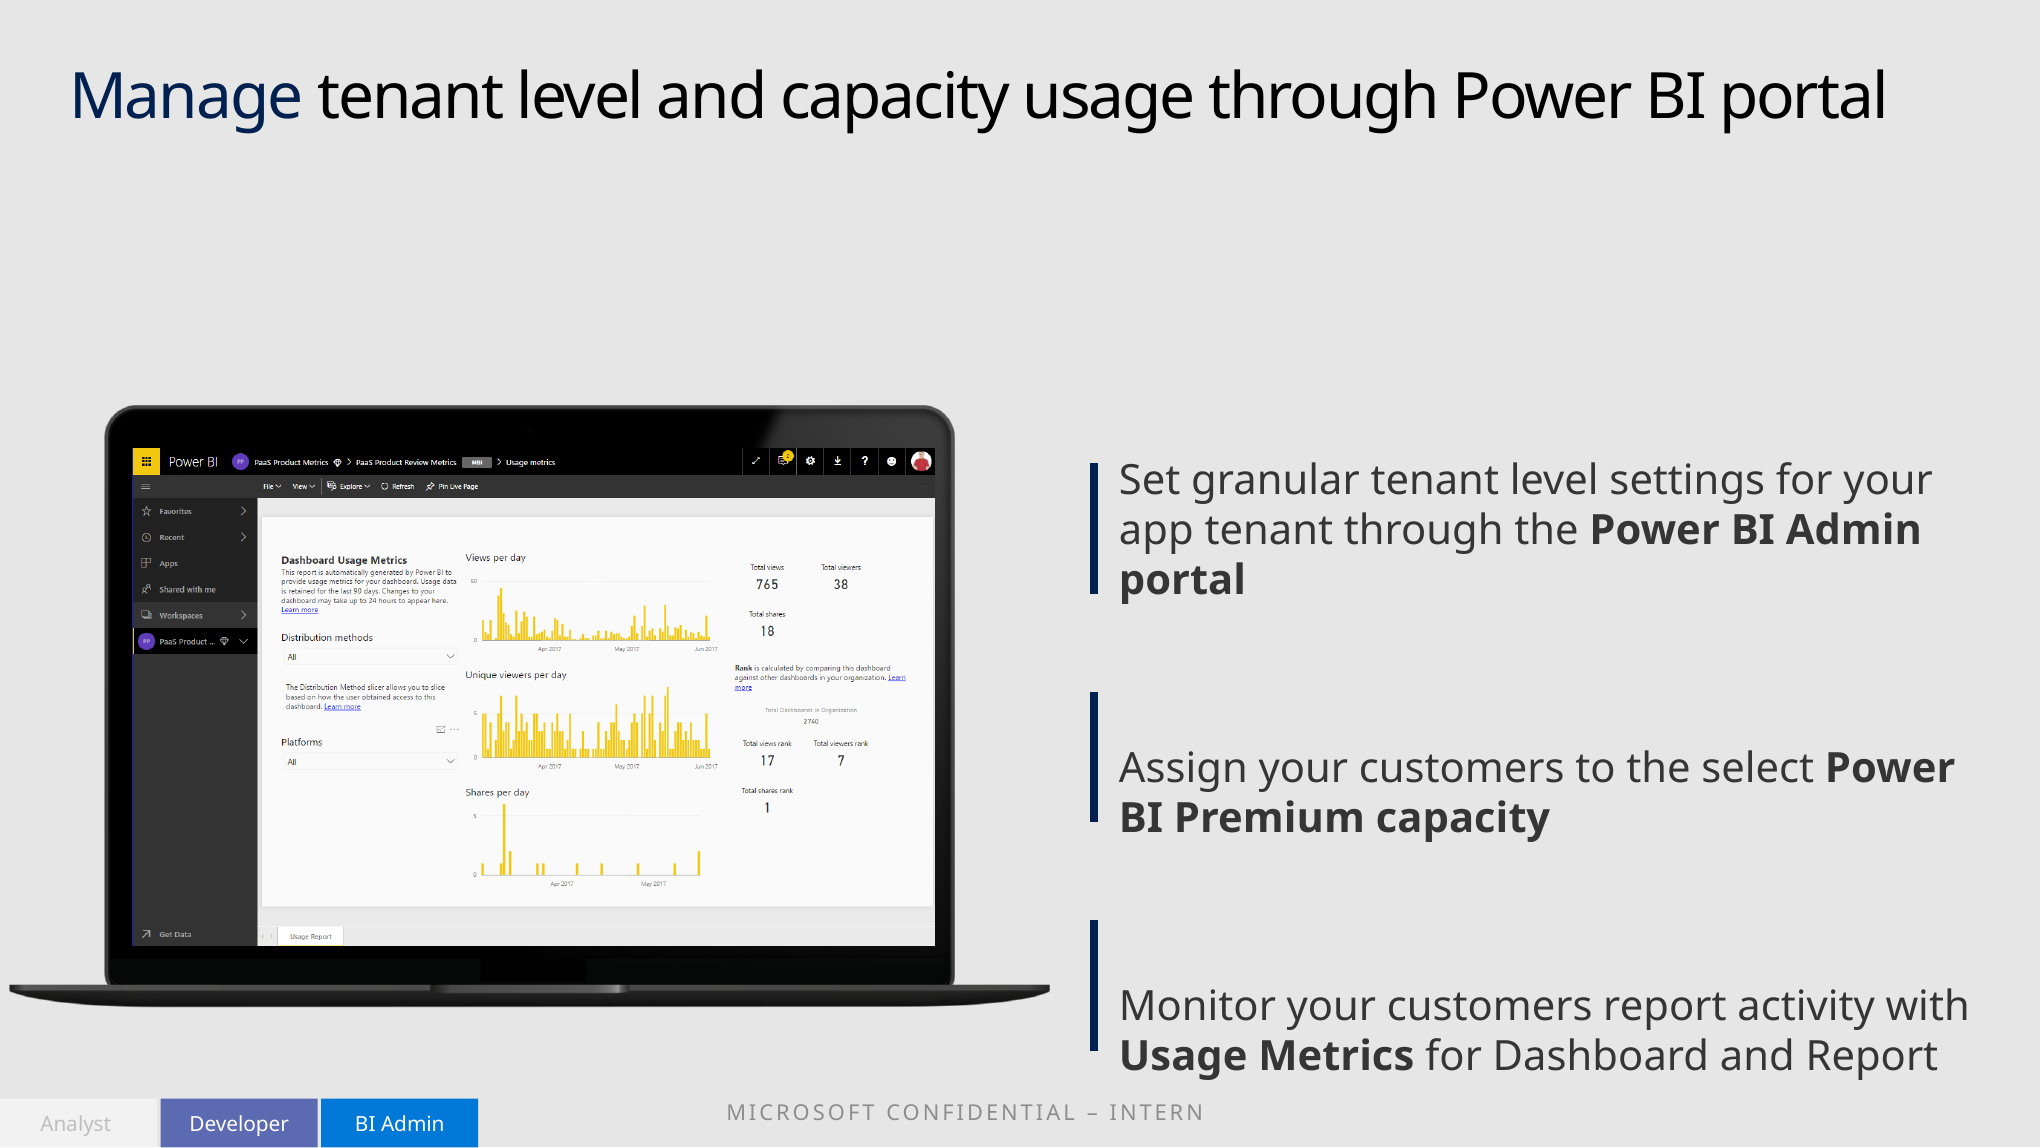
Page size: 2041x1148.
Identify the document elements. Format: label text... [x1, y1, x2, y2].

picture [132, 448, 936, 947]
text_box Set granular tenant level settings for your app tenant through the Power BI Admin portal Assign your customers to the select Power BI Premium capacity Monitor your customers report activity with Usage Metrics for Dashboard and Report [1095, 316, 1995, 1037]
title Manage tenant level and capacity usage through Power BI portal [45, 48, 1996, 199]
text_box Analyst [0, 1098, 158, 1148]
text_box Developer [160, 1098, 318, 1148]
text_box BI Admin [321, 1098, 479, 1148]
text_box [0, 346, 1061, 1057]
